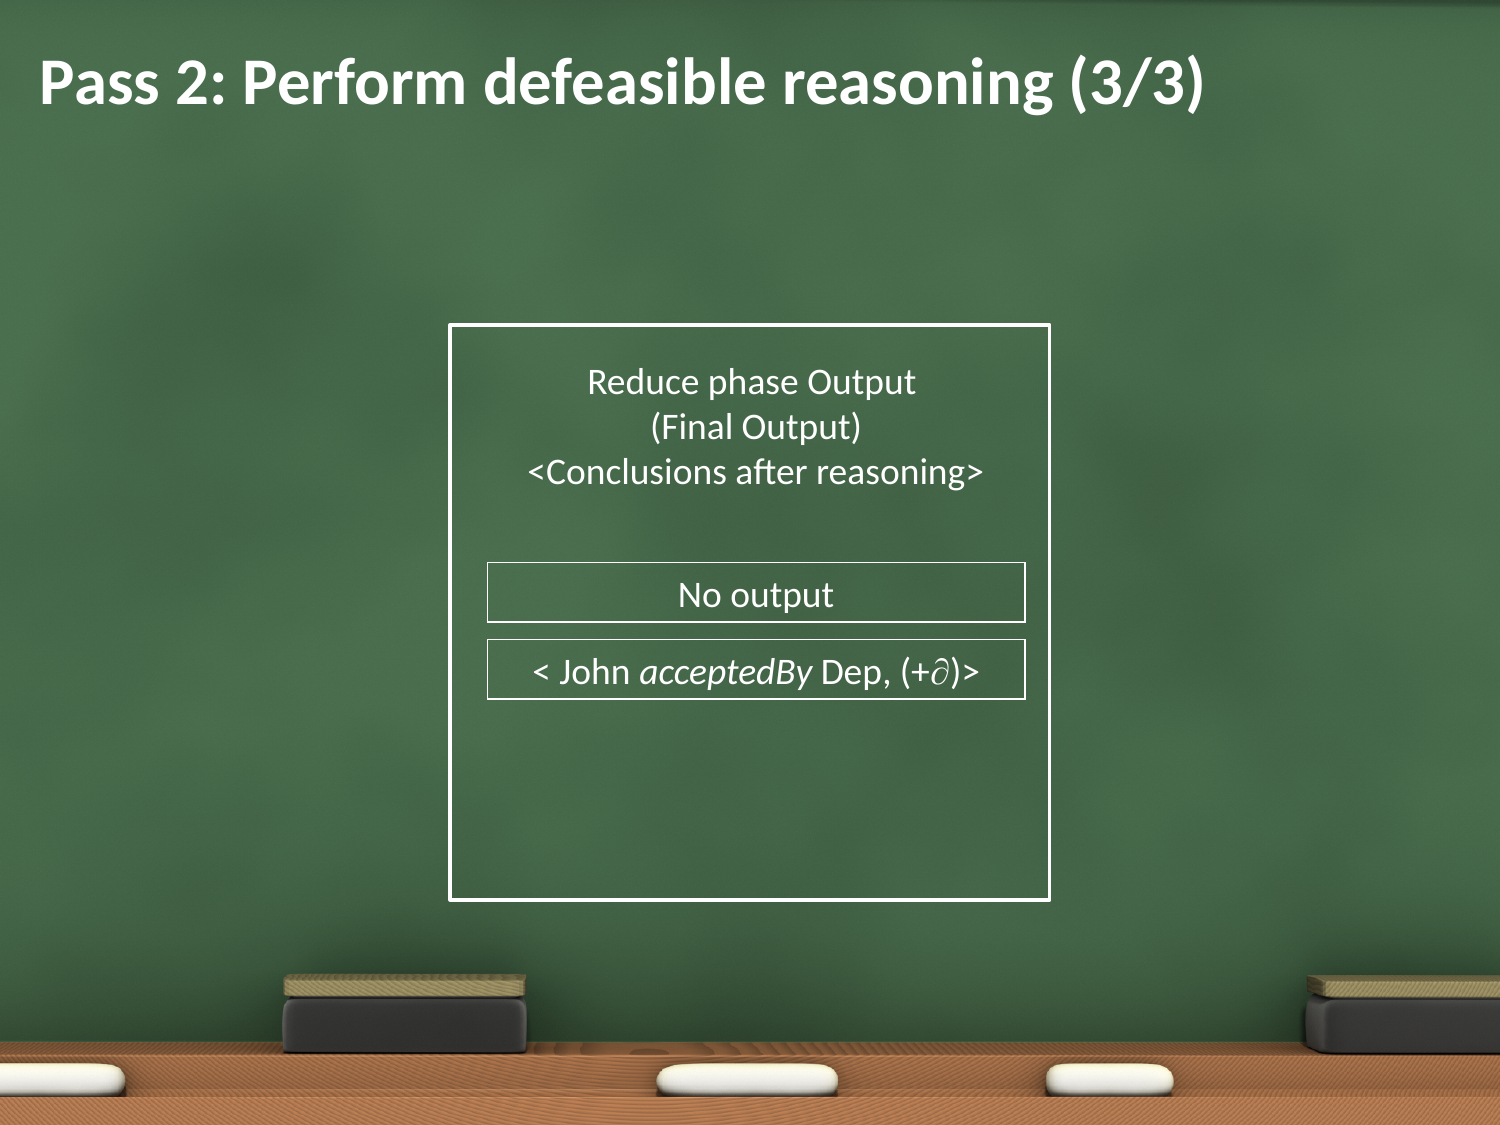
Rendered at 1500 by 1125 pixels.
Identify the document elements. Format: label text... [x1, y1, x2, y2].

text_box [449, 324, 1051, 901]
title Pass 2: Perform defeasible reasoning (3/3) [24, 24, 1375, 130]
picture [0, 0, 1500, 1125]
text_box [62, 212, 1438, 913]
